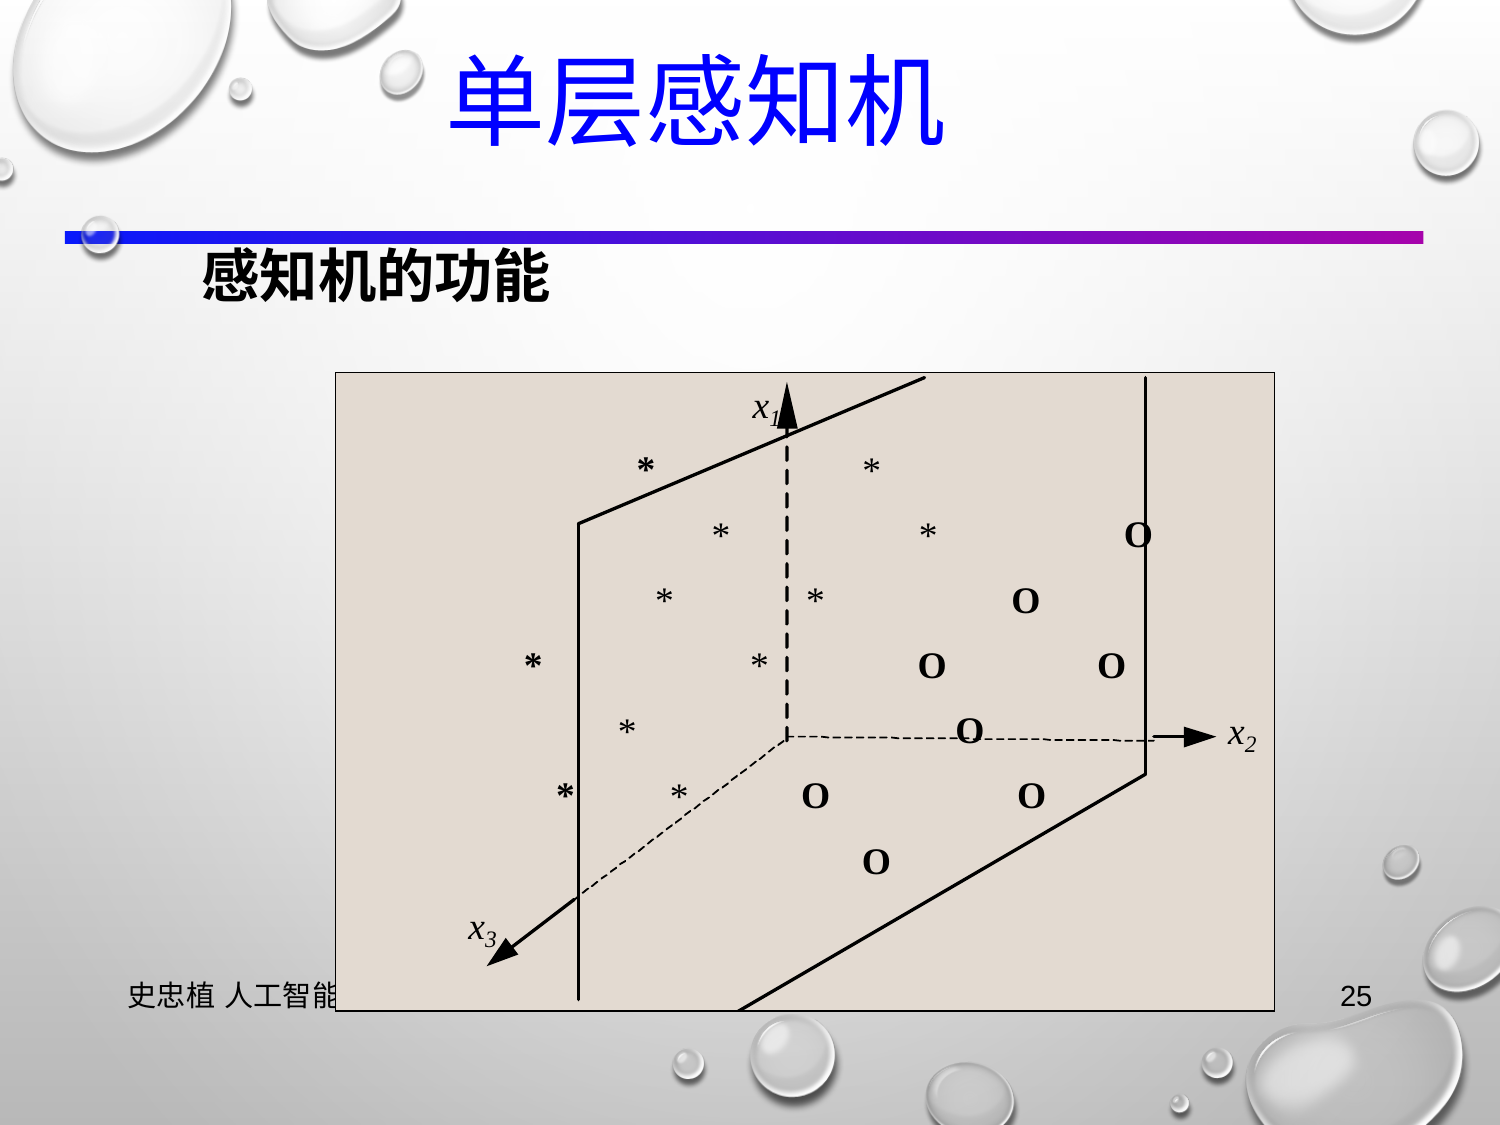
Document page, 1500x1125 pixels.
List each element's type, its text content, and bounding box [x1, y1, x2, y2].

footer 史忠植 人工智能导论：神经网络与深度学习 [112, 965, 934, 1025]
picture [0, 0, 1500, 1125]
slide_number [944, 965, 1283, 1025]
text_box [336, 373, 1275, 1011]
title 单层感知机 [76, 0, 1315, 213]
slide_number 25 [1293, 965, 1388, 1025]
text_box 感知机的功能 [186, 232, 737, 317]
